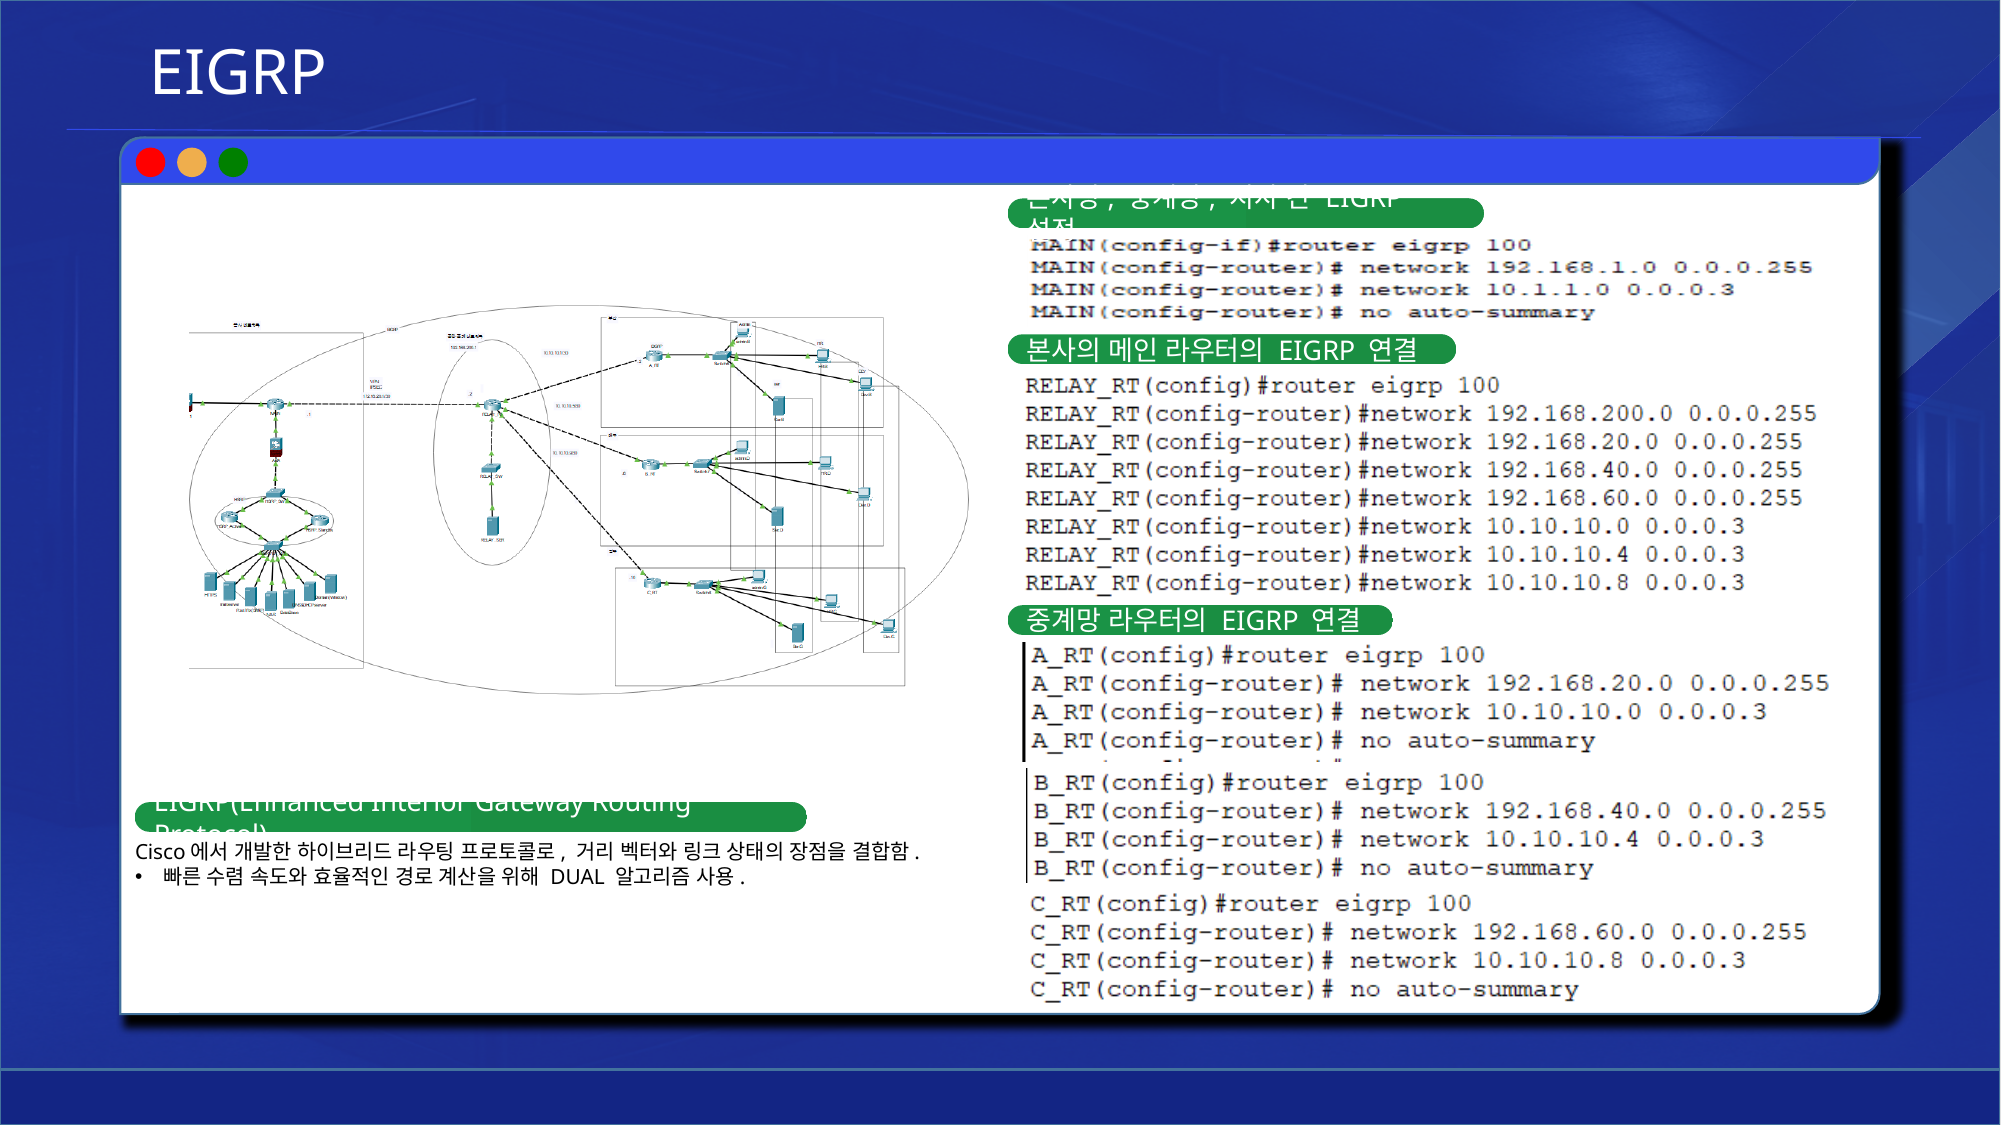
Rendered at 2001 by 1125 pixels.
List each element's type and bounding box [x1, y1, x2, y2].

text_box [120, 138, 1880, 1015]
text_box [66, 129, 1922, 138]
text_box [0, 1070, 2000, 1125]
picture [1026, 768, 1831, 883]
picture [1020, 642, 1831, 762]
picture [189, 296, 974, 718]
picture [1026, 889, 1831, 1007]
picture [1026, 235, 1831, 327]
text_box [0, 0, 2000, 1070]
picture [1020, 371, 1831, 598]
